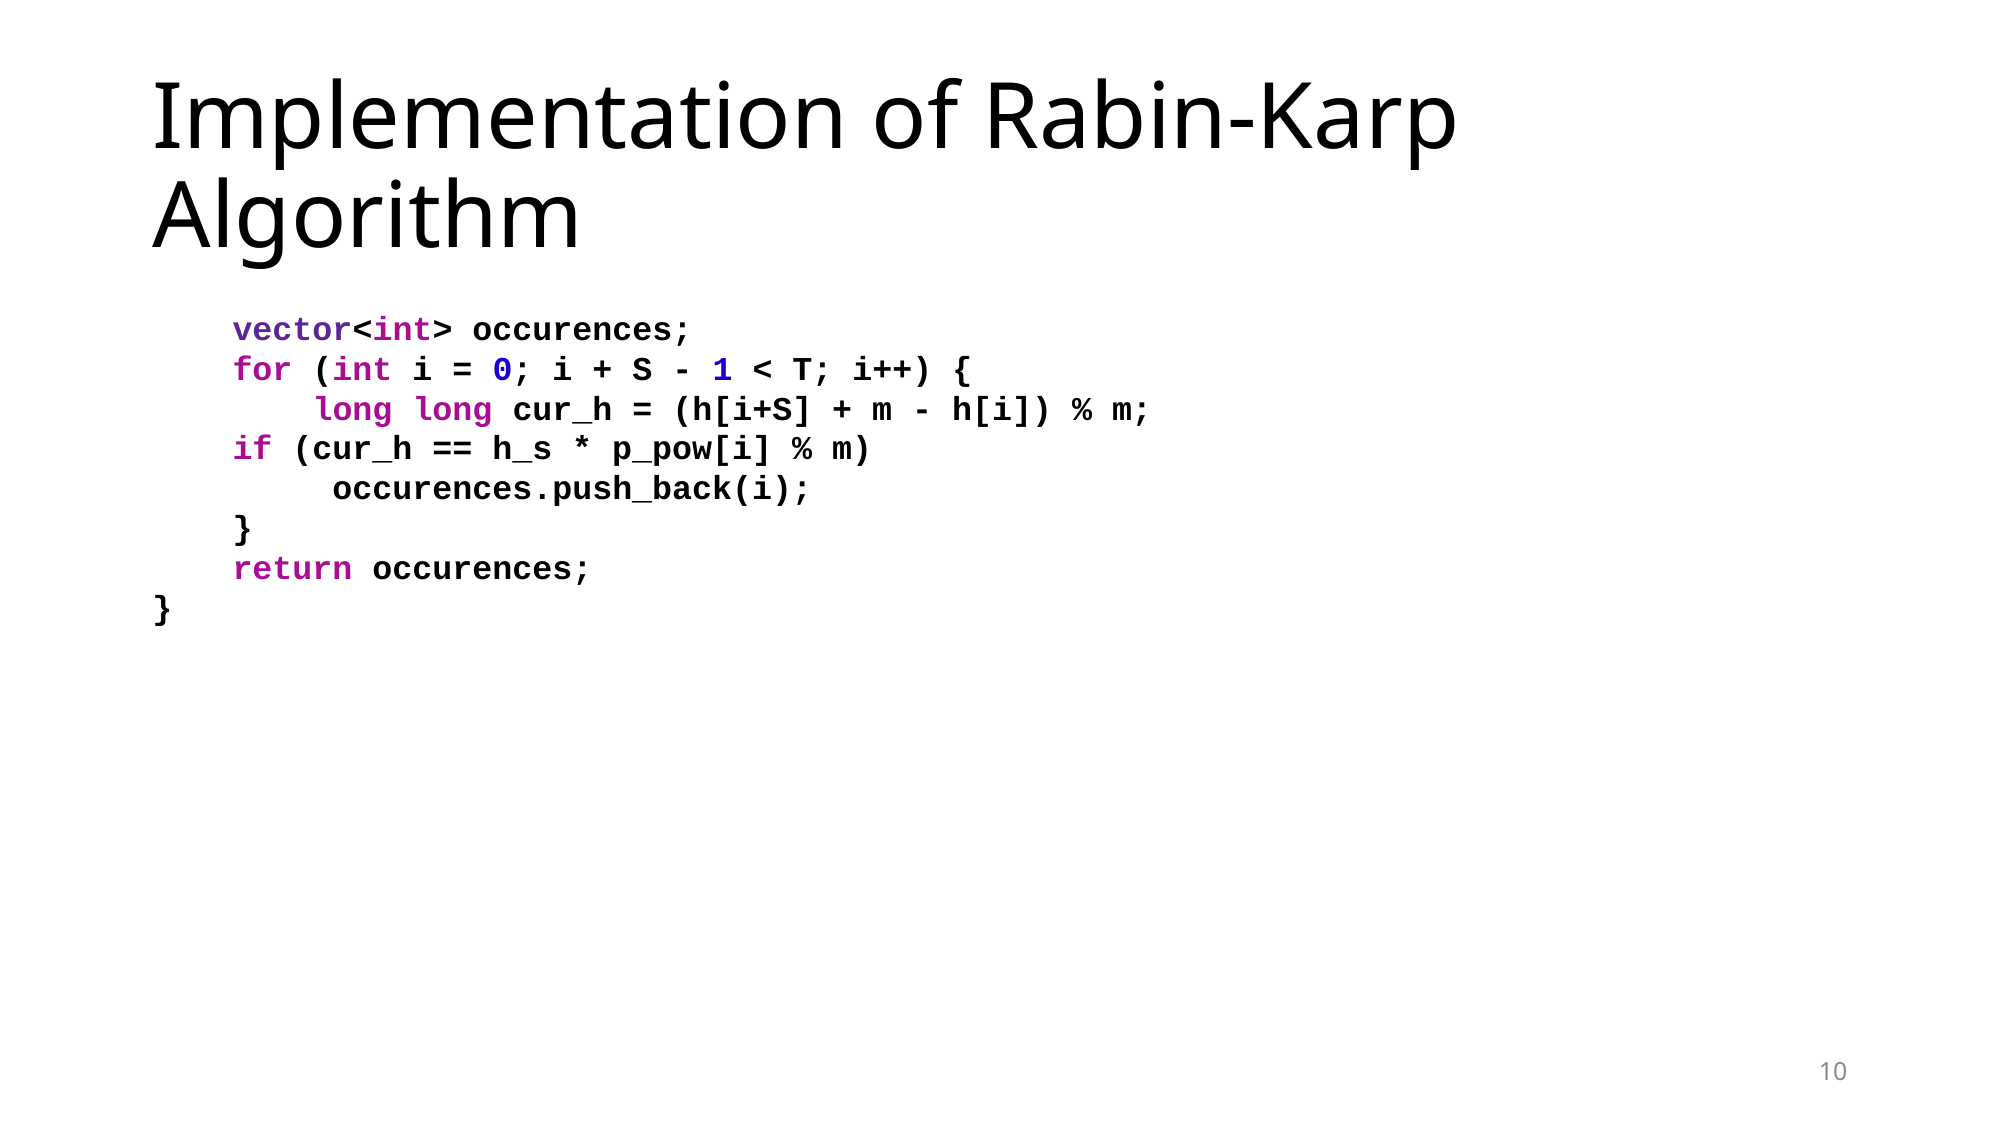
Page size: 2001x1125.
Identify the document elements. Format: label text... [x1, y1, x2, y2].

list vector<int> occurences; for (int i = 0; i + S - 1 < T; i++) { long long cur_h = (h[i+S] + m - h[i]) % m; if (cur_h == h_s * p_pow[i] % m) occurences.push_back(i); } return occurences; } [137, 299, 1863, 1014]
title Implementation of Rabin-Karp Algorithm [137, 59, 1863, 278]
slide_number 10 [1412, 1042, 1863, 1103]
